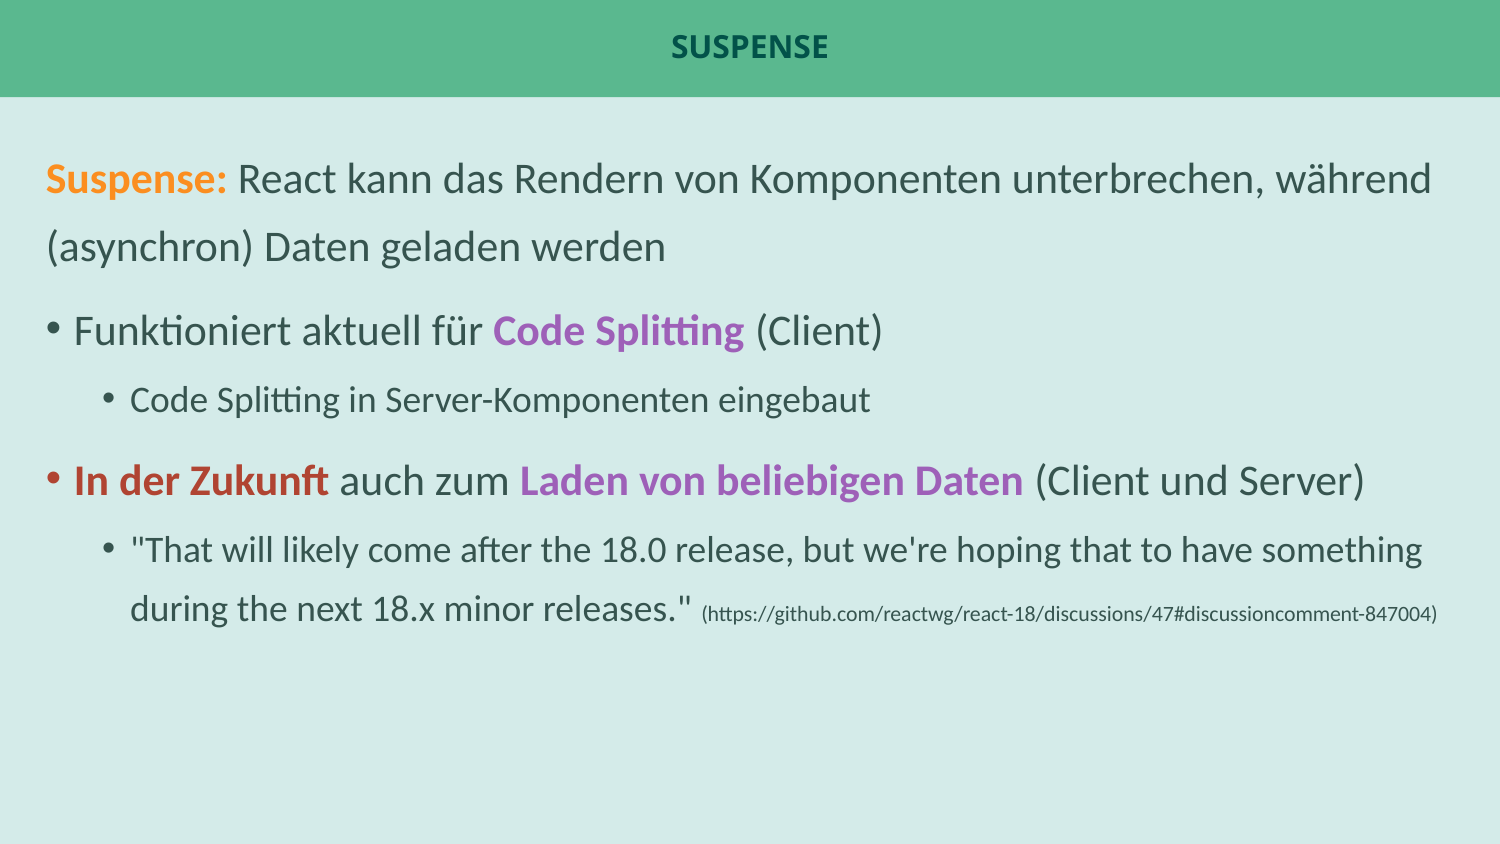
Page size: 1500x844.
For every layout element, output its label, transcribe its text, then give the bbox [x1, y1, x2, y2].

list Suspense: React kann das Rendern von Komponenten unterbrechen, während (asynchron) Daten geladen werden Funktioniert aktuell für Code Splitting (Client) Code Splitting in Server-Komponenten eingebaut In der Zukunft auch zum Laden von beliebigen Daten (Client und Server) "That will likely come after the 18.0 release, but we're hoping that to have something during the next 18.x minor releases." (https://github.com/reactwg/react-18/discussions/47#discussioncomment-847004) [30, 126, 1470, 782]
title Suspense [0, 0, 1500, 98]
